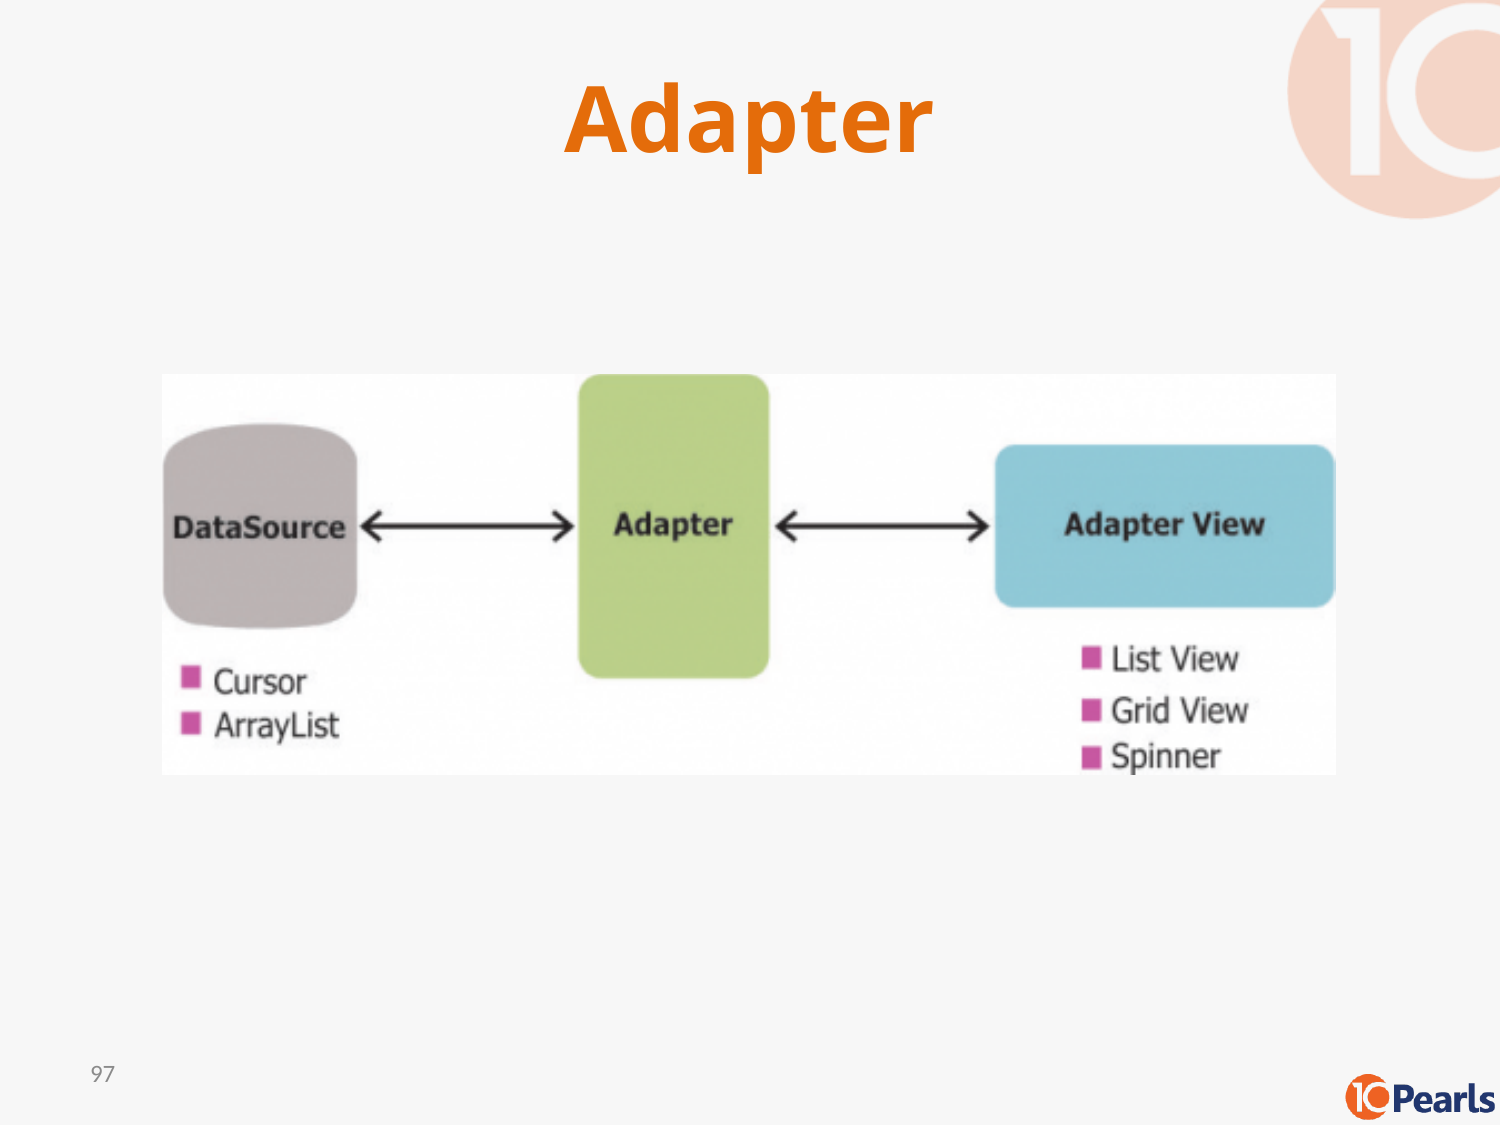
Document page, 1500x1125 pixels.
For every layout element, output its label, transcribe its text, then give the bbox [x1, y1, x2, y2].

picture [1345, 1074, 1495, 1120]
title Adapter [75, 45, 1282, 188]
slide_number 97 [75, 1042, 425, 1103]
picture [162, 374, 1336, 776]
picture [1287, 0, 1500, 221]
